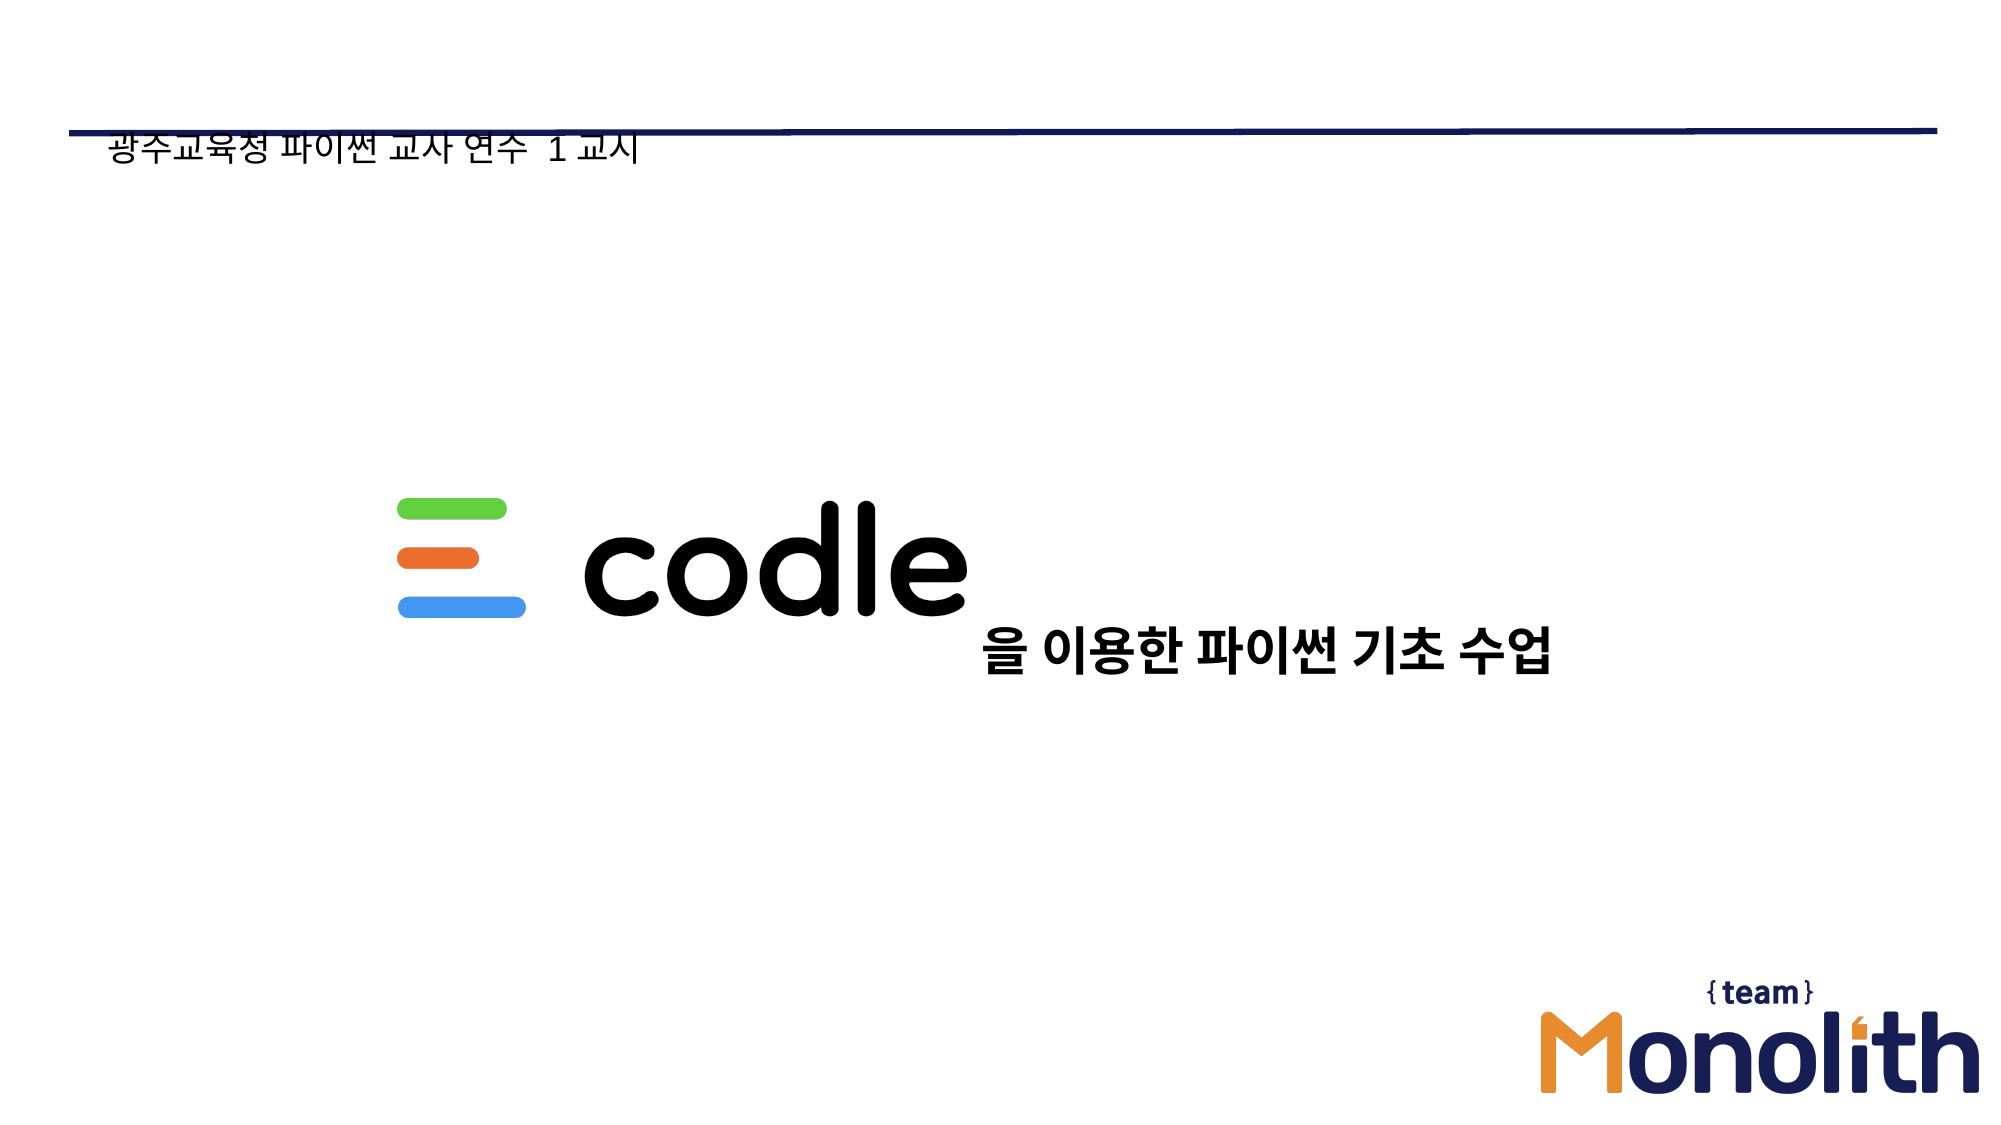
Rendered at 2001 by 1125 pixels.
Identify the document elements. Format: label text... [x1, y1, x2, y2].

picture [1541, 980, 1979, 1094]
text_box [397, 497, 1603, 628]
text_box 광주교육청 파이썬 교사 연수 1교시 [92, 75, 1016, 176]
